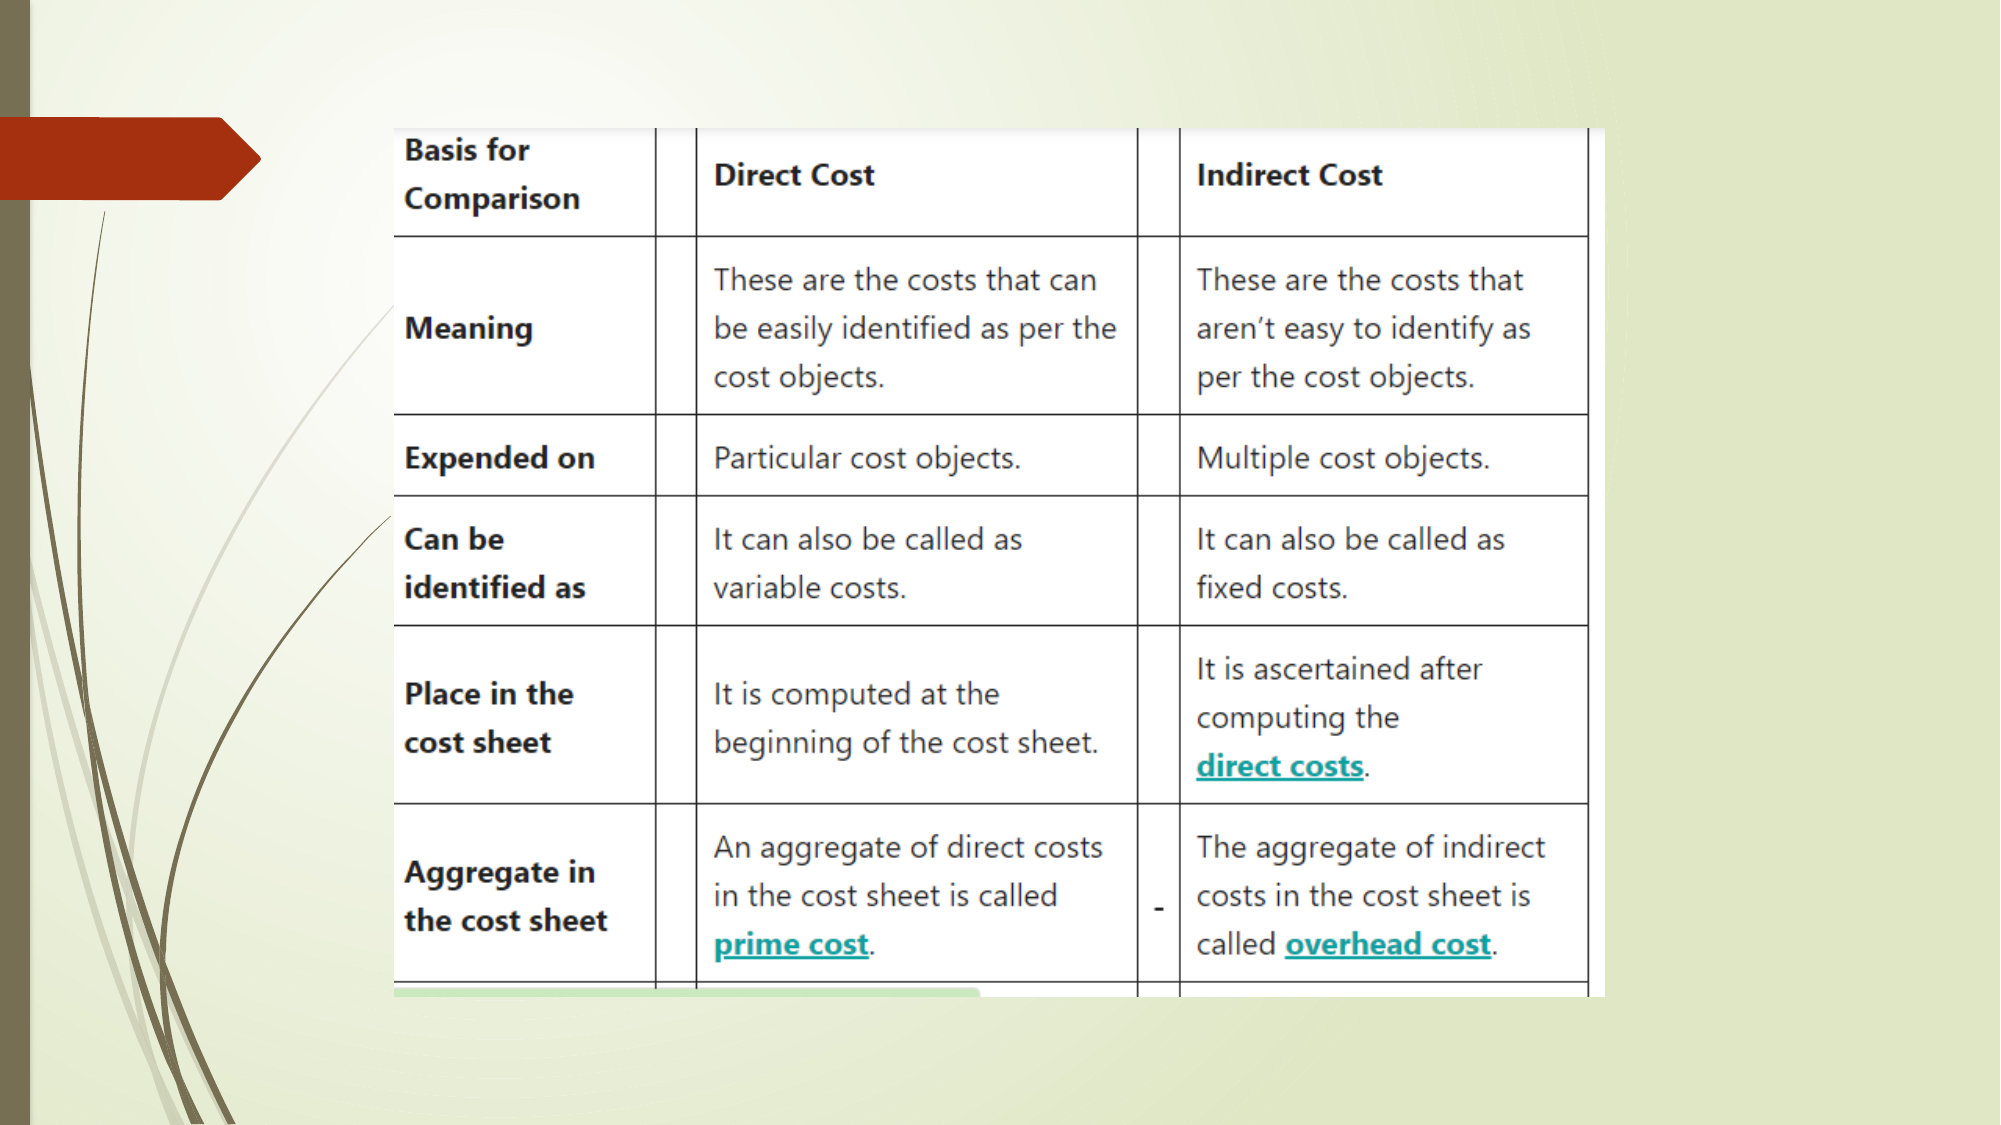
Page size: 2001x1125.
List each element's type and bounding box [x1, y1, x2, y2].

picture [394, 127, 1605, 998]
